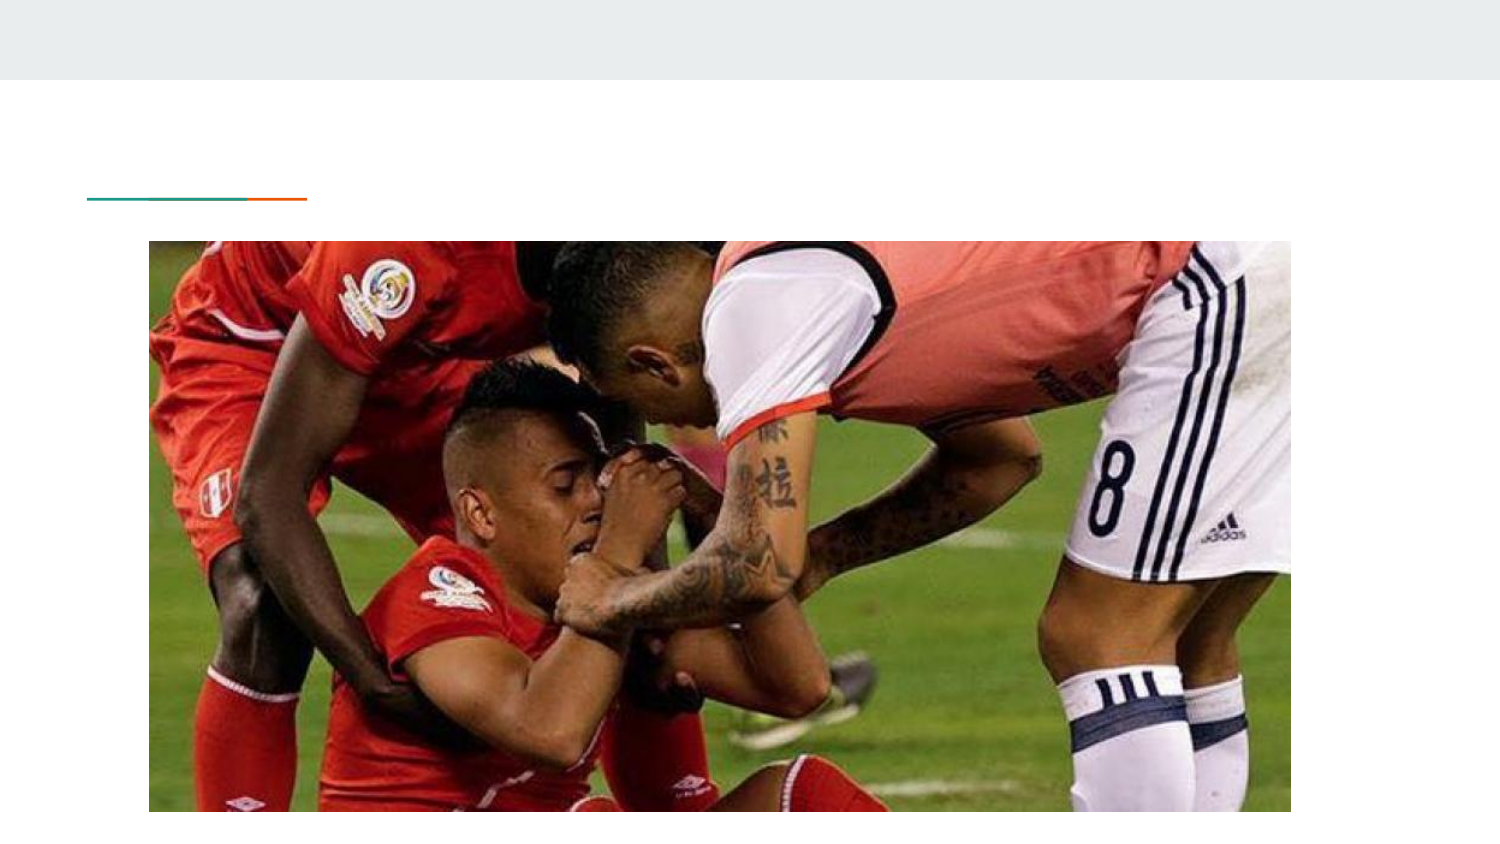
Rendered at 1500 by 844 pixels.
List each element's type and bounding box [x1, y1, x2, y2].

picture [149, 241, 1291, 812]
